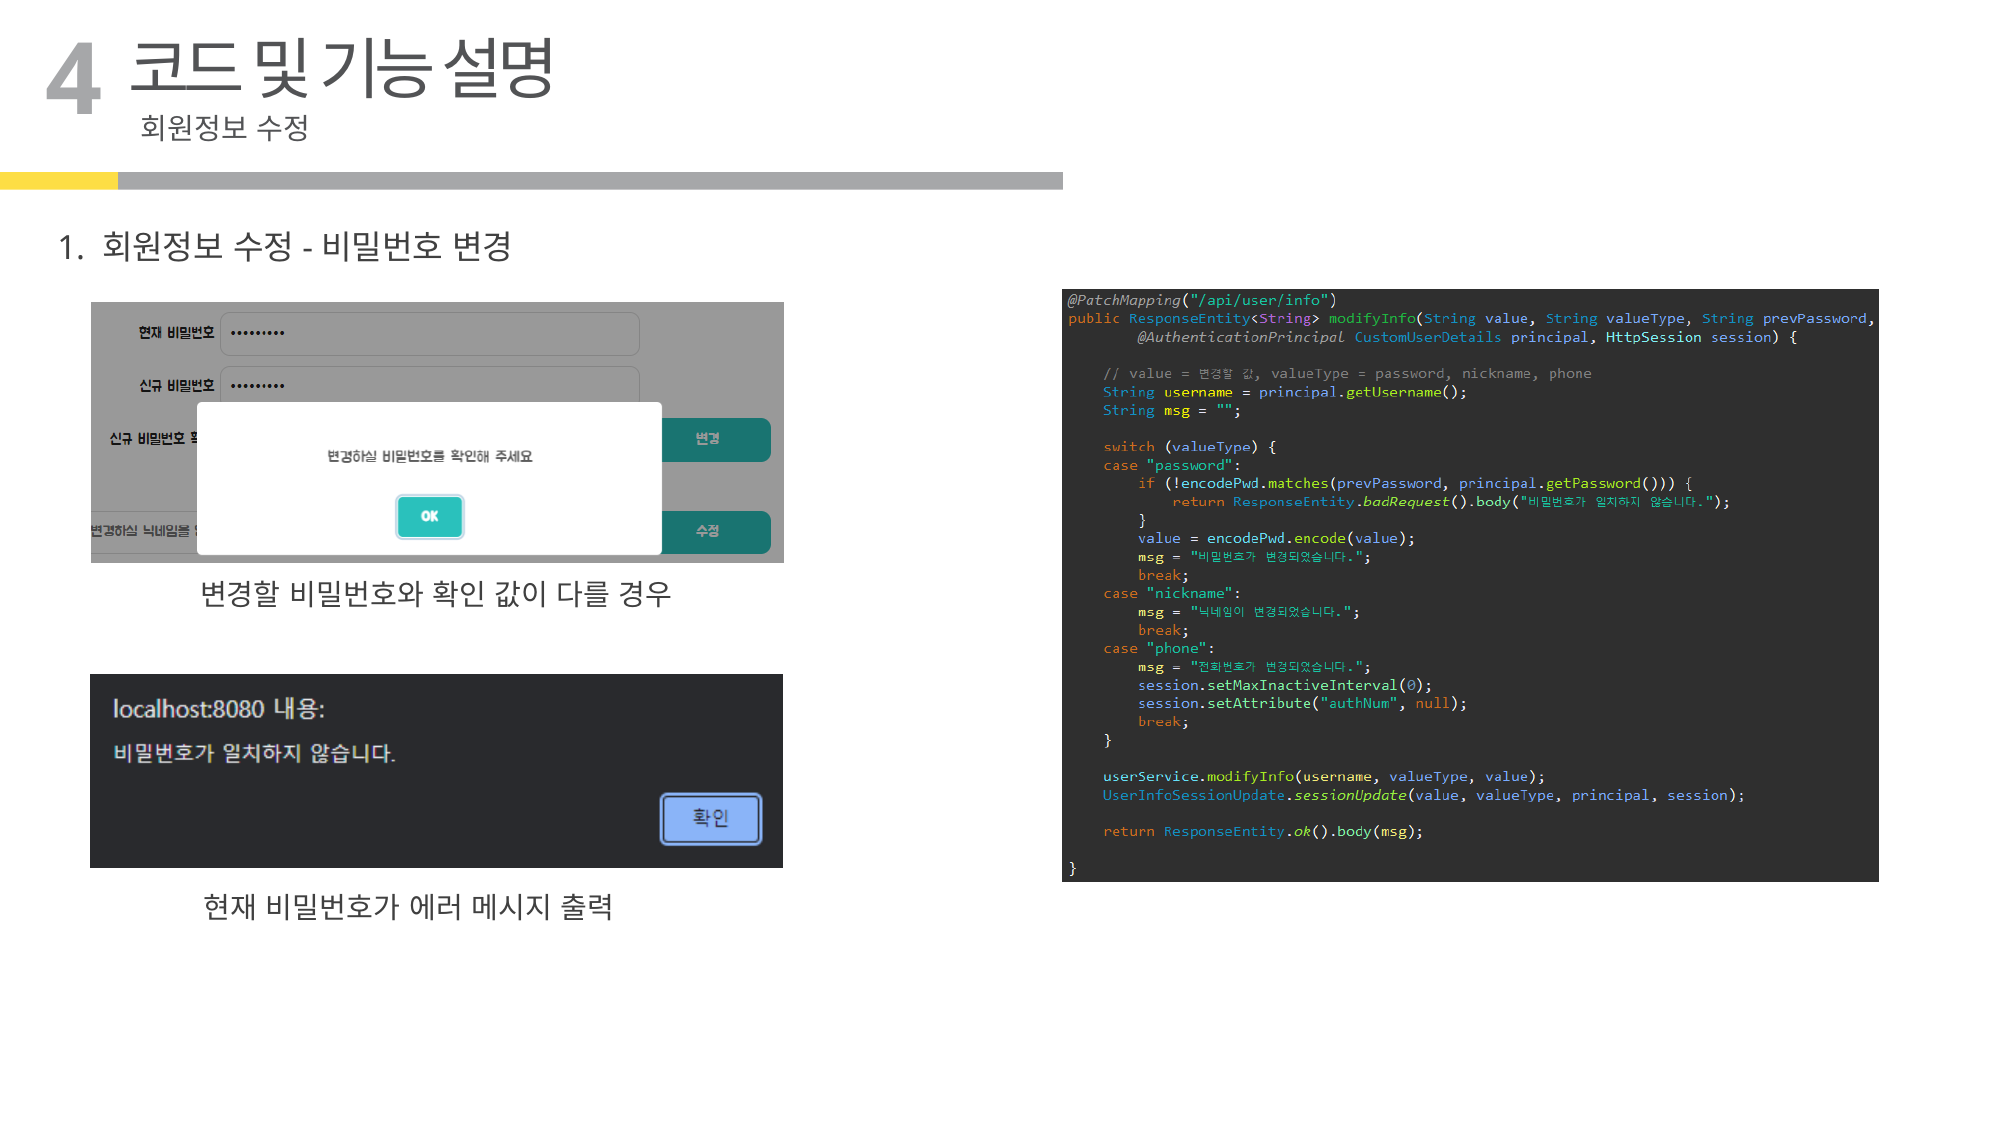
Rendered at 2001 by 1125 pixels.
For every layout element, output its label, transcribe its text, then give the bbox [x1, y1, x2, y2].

picture [91, 302, 784, 563]
text_box [119, 171, 1064, 191]
text_box 4 [30, 7, 118, 143]
text_box 코드 및 기능 설명 [118, 19, 574, 115]
picture [90, 674, 783, 868]
picture [1062, 289, 1879, 882]
text_box 현재 비밀번호가 에러 메시지 출력 [188, 881, 630, 932]
text_box 회원정보 수정 [125, 103, 326, 153]
text_box 변경할 비밀번호와 확인 값이 다를 경우 [185, 568, 689, 619]
text_box [0, 171, 119, 191]
text_box 1. 회원정보 수정-비밀번호 변경 [42, 218, 529, 274]
